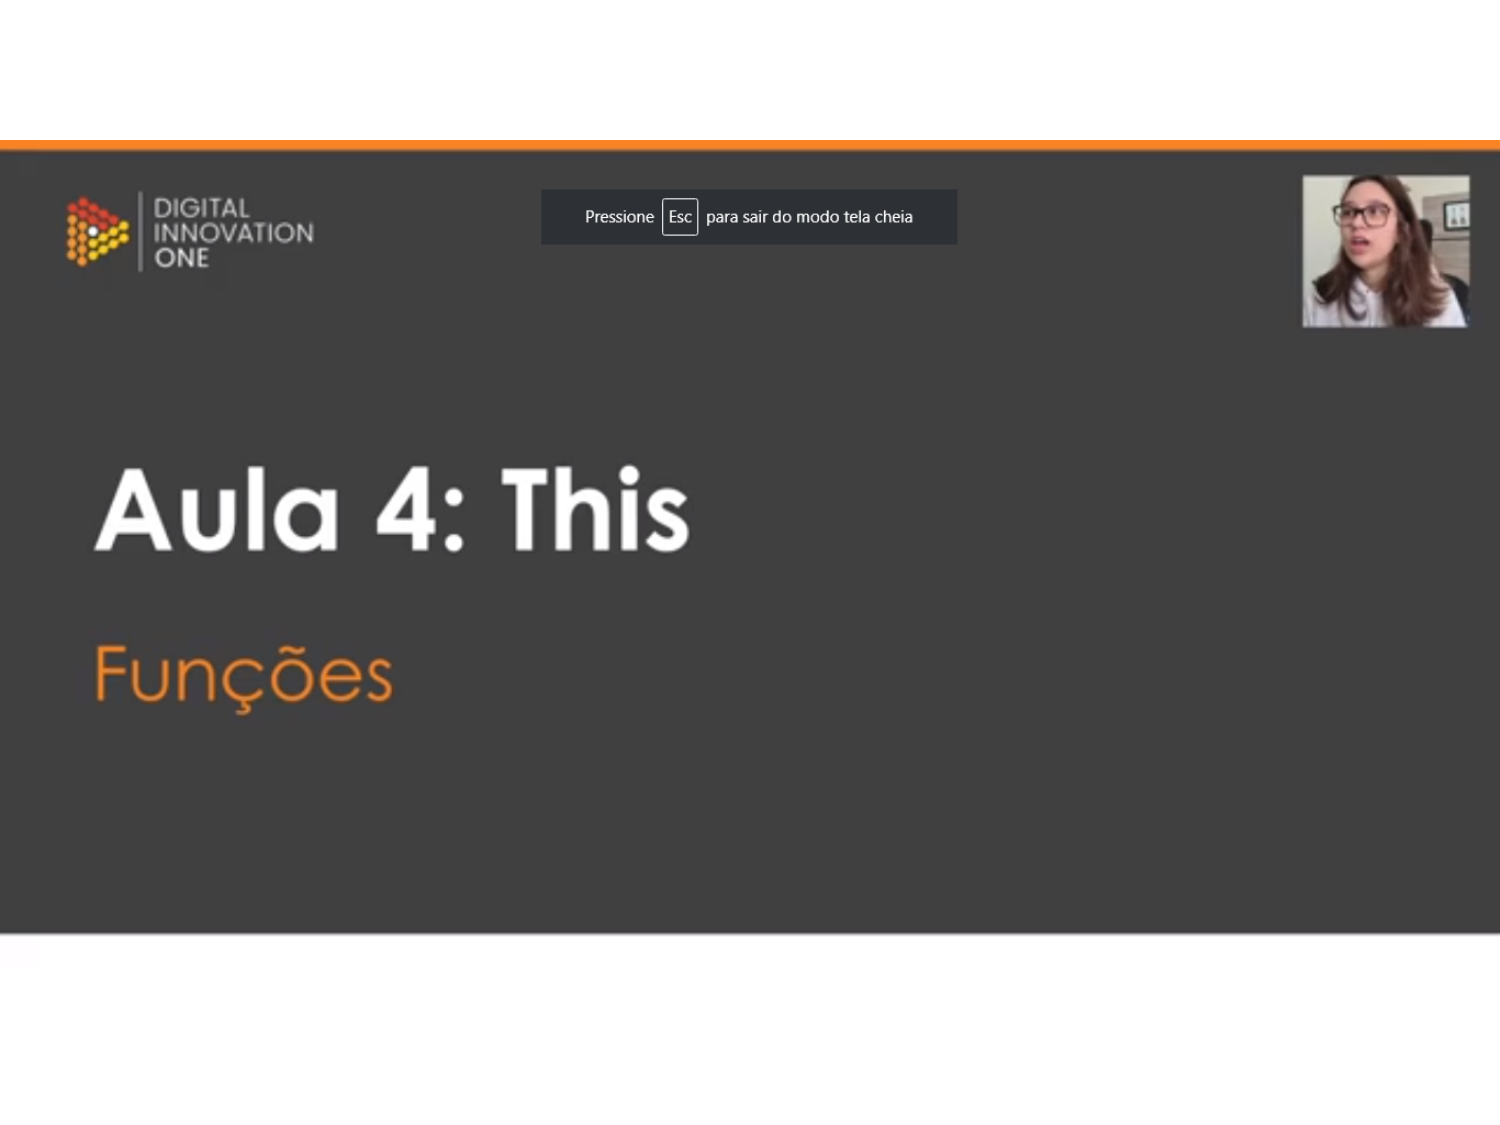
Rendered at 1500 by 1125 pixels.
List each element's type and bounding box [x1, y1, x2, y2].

picture [0, 140, 1500, 985]
